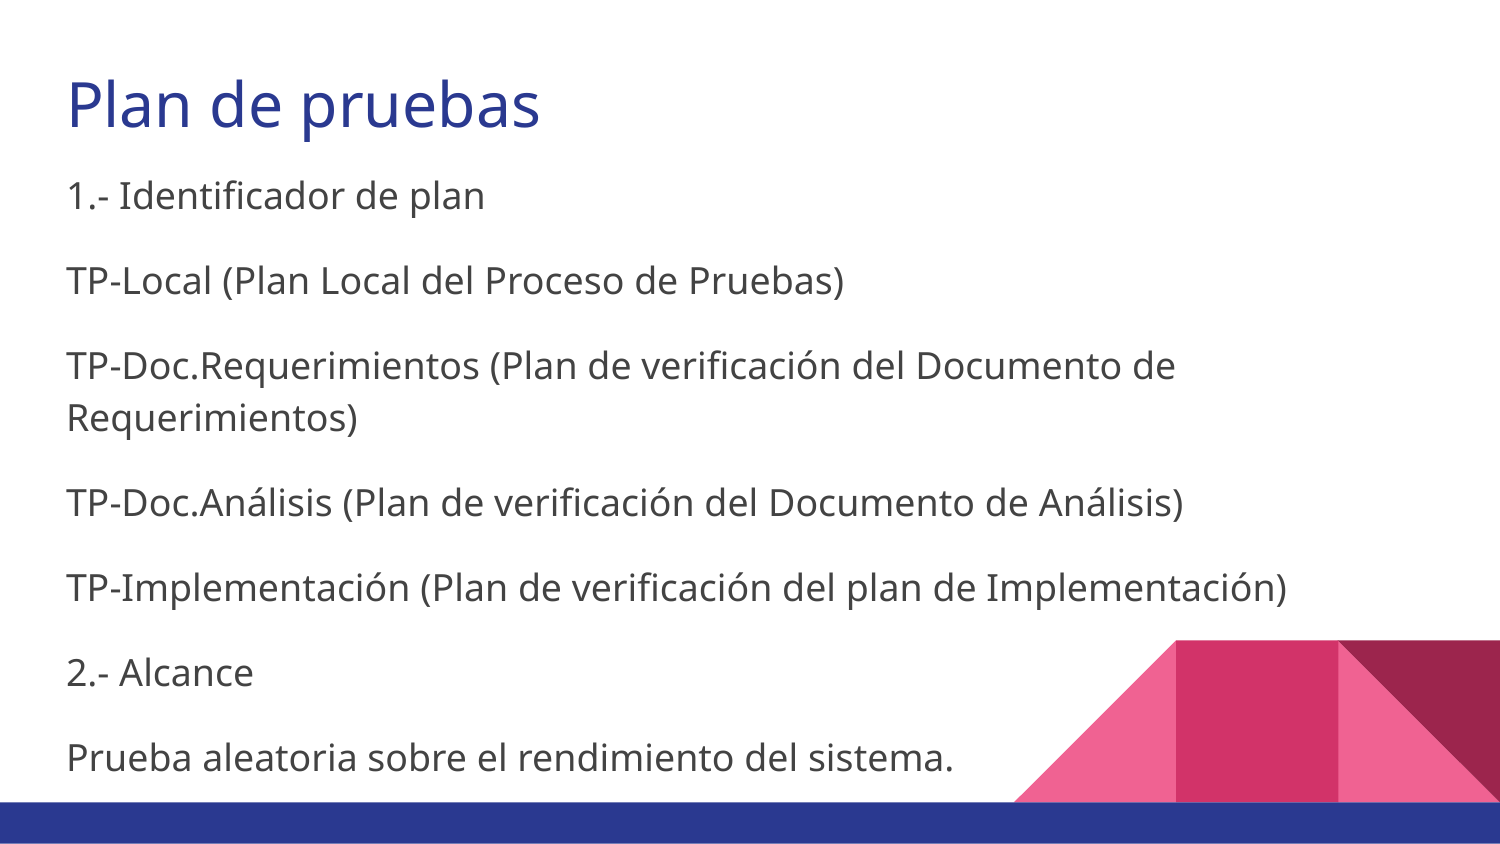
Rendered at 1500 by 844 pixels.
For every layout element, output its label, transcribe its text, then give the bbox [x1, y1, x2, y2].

list 1.- Identificador de plan TP-Local (Plan Local del Proceso de Pruebas) TP-Doc.Requerimientos (Plan de verificación del Documento de Requerimientos) TP-Doc.Análisis (Plan de verificación del Documento de Análisis) TP-Implementación (Plan de verificación del plan de Implementación) 2.- Alcance Prueba aleatoria sobre el rendimiento del sistema. [51, 150, 1449, 698]
title Plan de pruebas [51, 50, 1449, 150]
